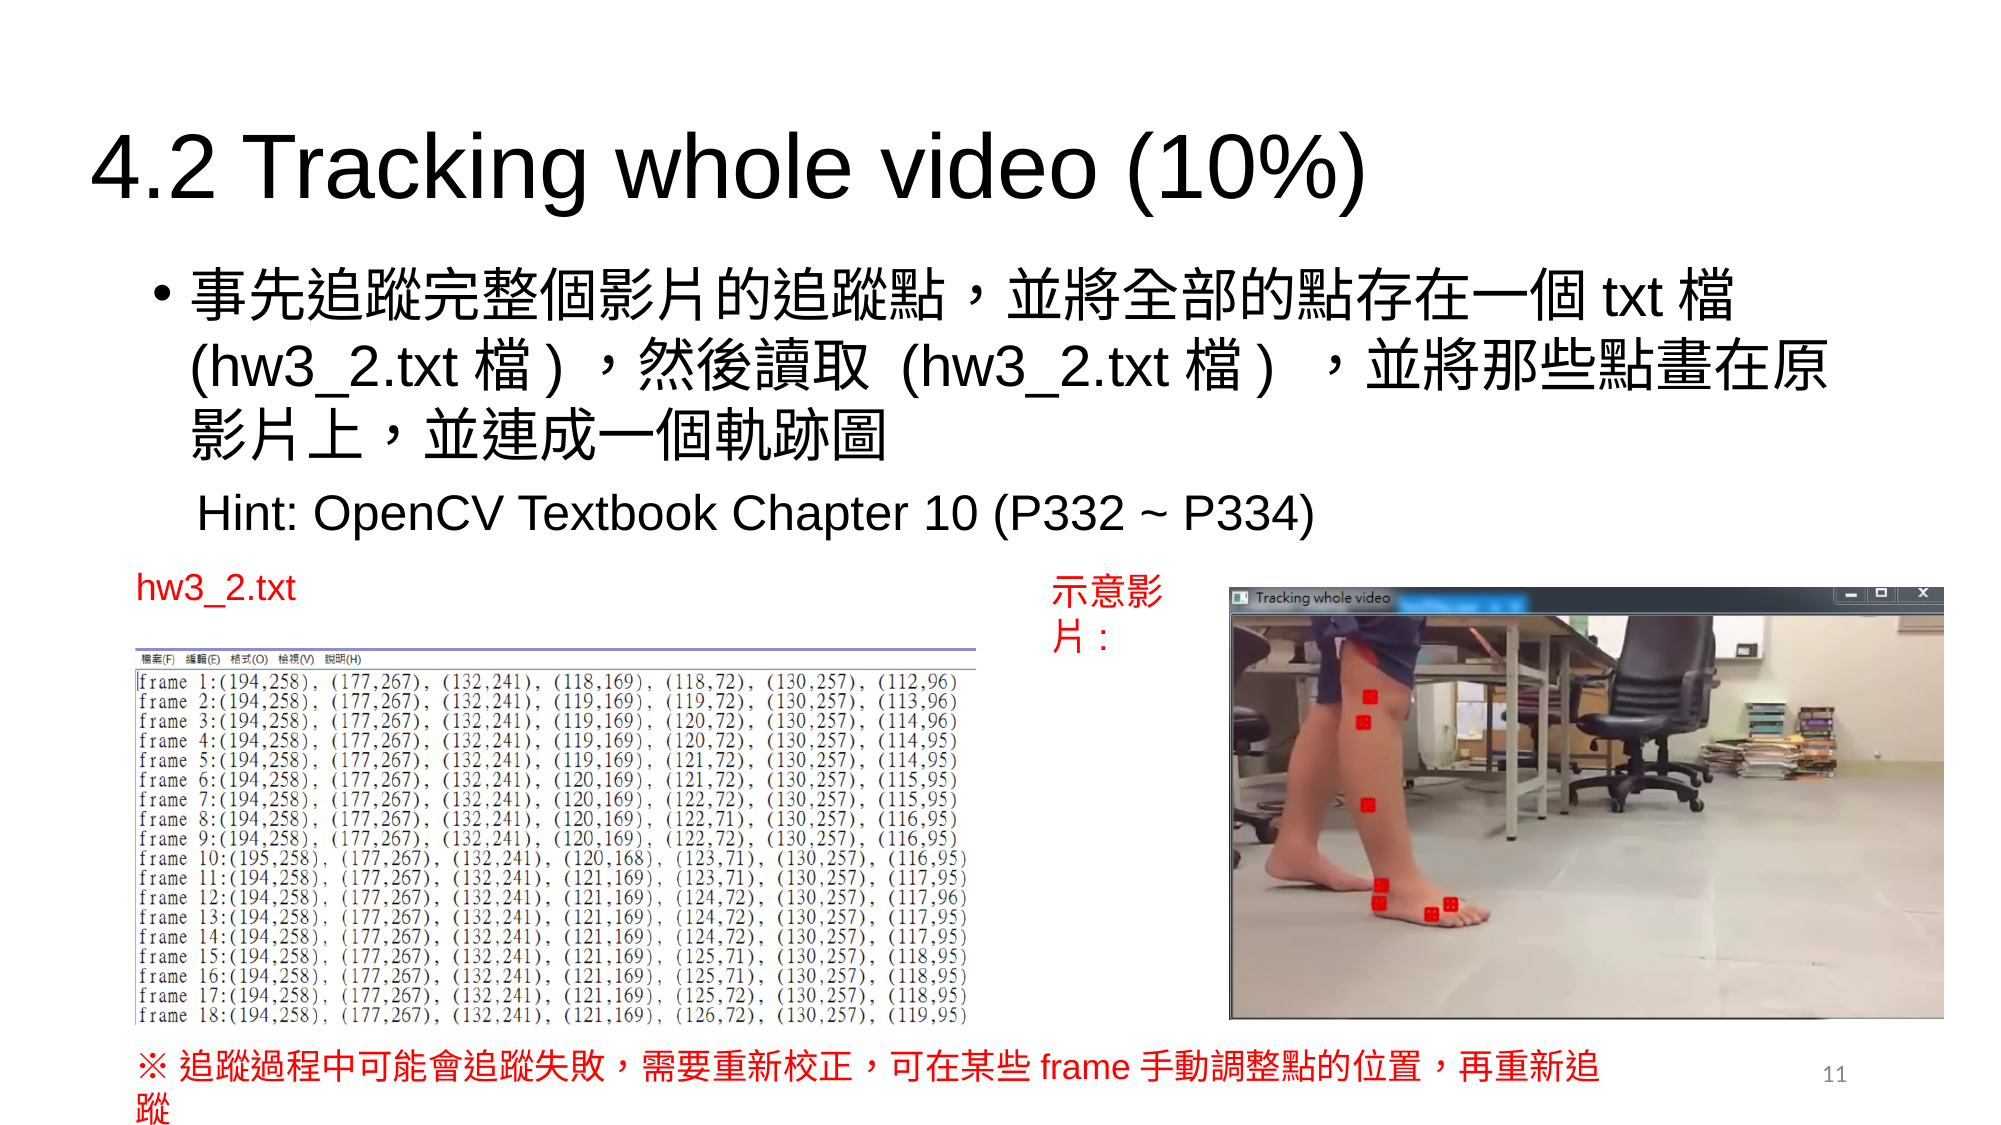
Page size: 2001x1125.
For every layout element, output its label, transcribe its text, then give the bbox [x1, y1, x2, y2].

slide_number 11 [1640, 1042, 1863, 1103]
text_box 示意影片: [1036, 560, 1221, 665]
picture [135, 647, 977, 1025]
text_box hw3_2.txt [121, 555, 329, 616]
list 事先追蹤完整個影片的追蹤點，並將全部的點存在一個txt檔(hw3_2.txt檔)，然後讀取 (hw3_2.txt檔) ，並將那些點畫在原影片上，並連成一個軌跡圖 Hint: OpenCV Textbook Chapter 10 (P332 ~ P334) [137, 278, 1903, 964]
text_box ※追蹤過程中可能會追蹤失敗，需要重新校正，可在某些frame手動調整點的位置，再重新追蹤 [121, 1037, 1640, 1125]
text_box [1228, 586, 1945, 1021]
title 4.2 Tracking whole video (10%) [75, 59, 2000, 278]
